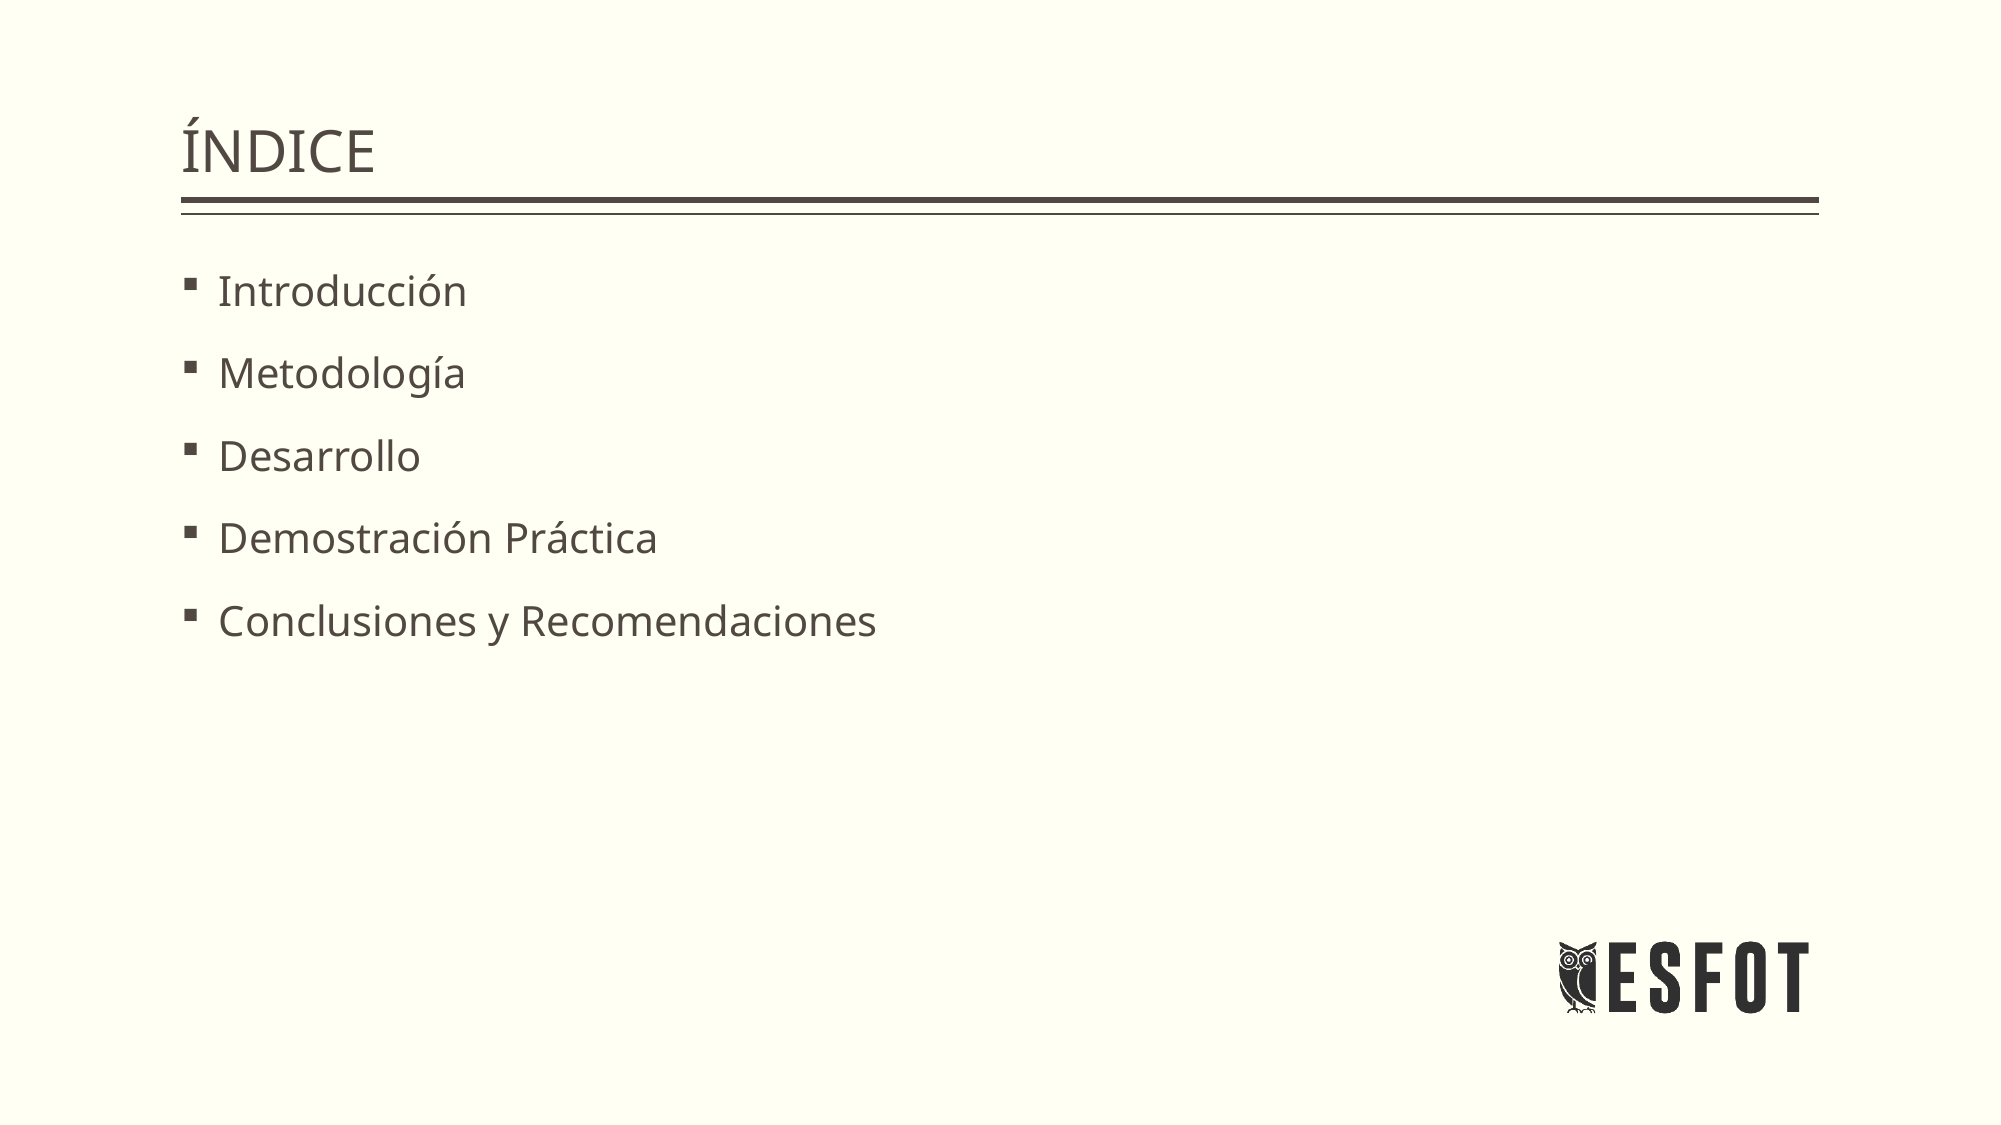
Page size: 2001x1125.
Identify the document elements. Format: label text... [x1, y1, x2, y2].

list Introducción Metodología Desarrollo Demostración Práctica Conclusiones y Recomendaciones [181, 262, 1819, 1013]
picture [1547, 841, 1819, 1113]
title ÍNDICE [181, 12, 1819, 193]
